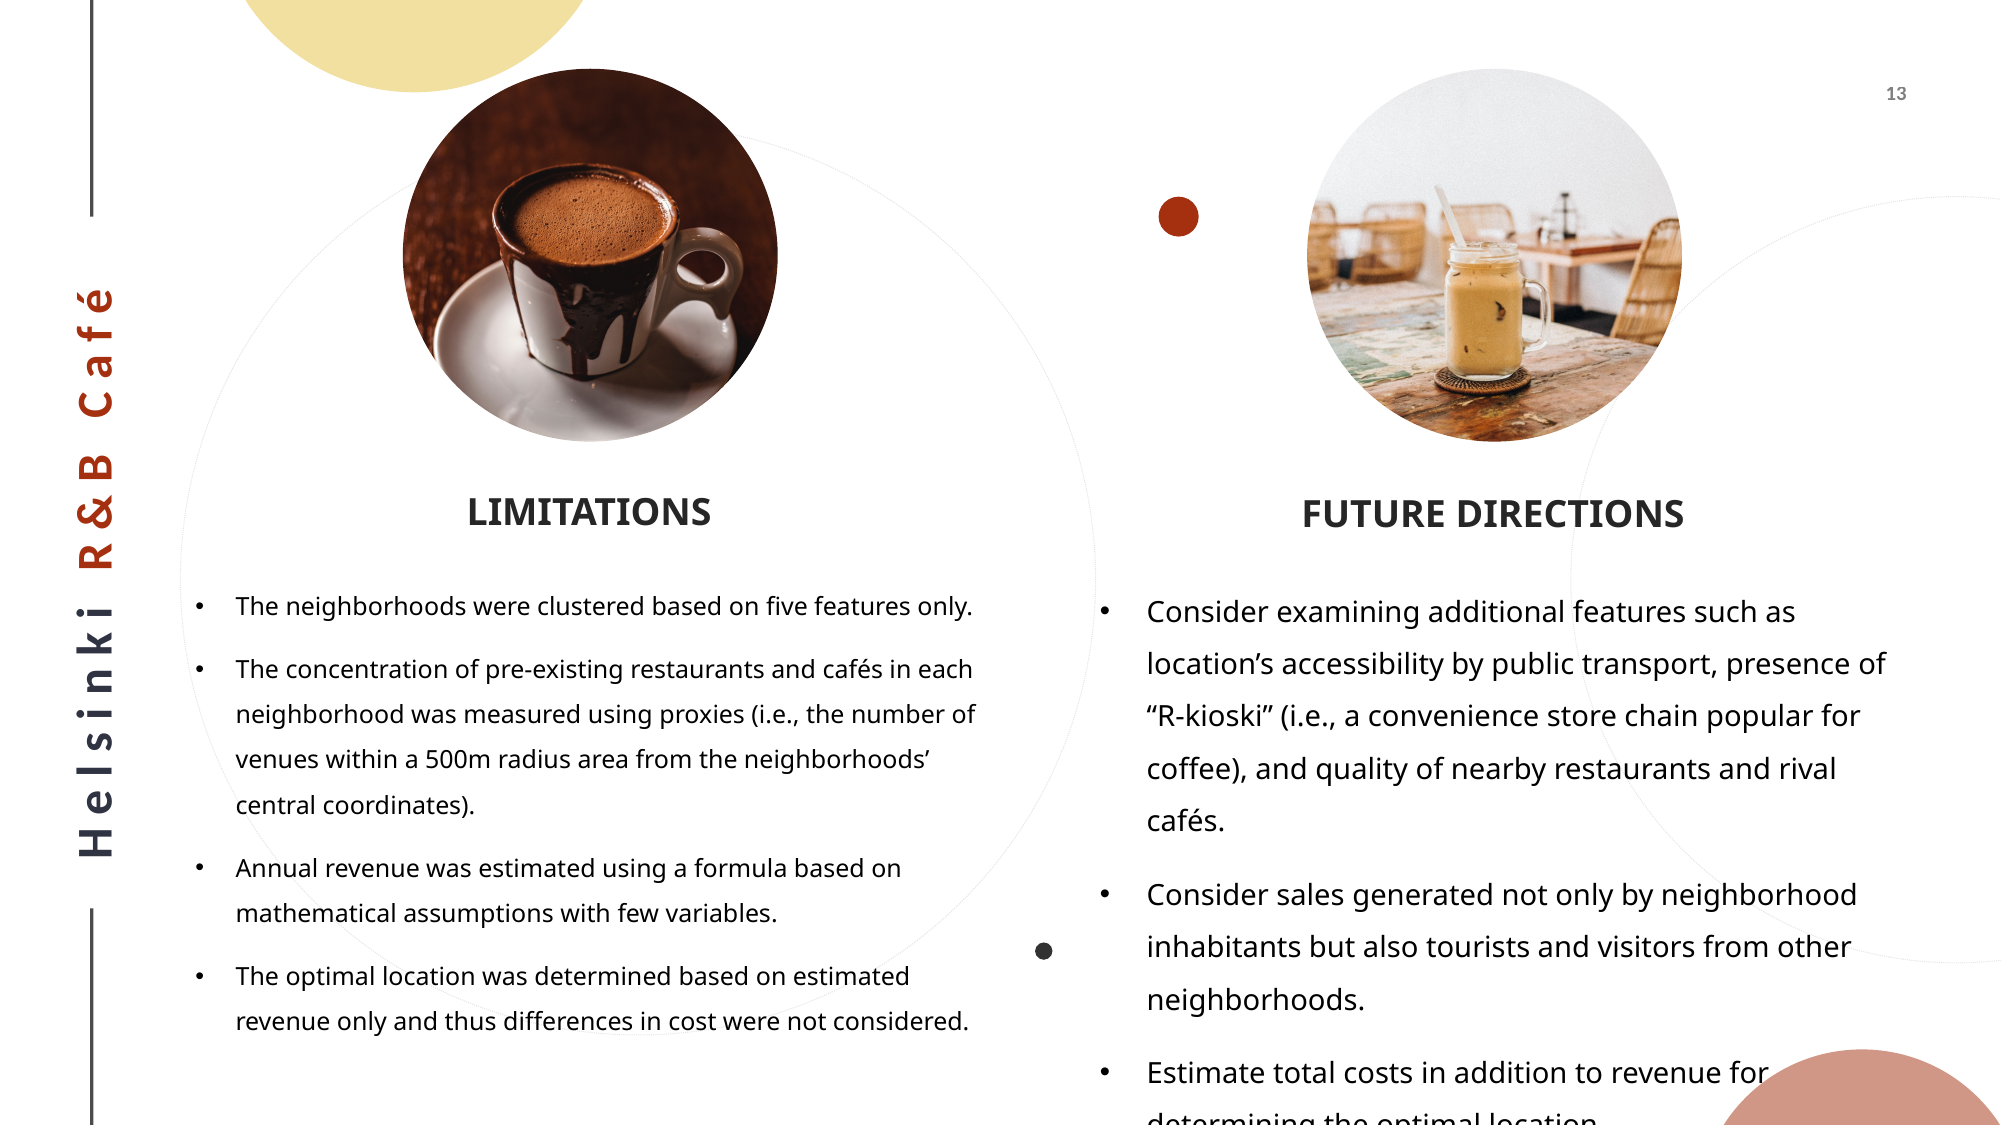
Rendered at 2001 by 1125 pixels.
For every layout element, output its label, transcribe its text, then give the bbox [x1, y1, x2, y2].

picture [1307, 68, 1683, 442]
list The neighborhoods were clustered based on five features only. The concentration of pre-existing restaurants and cafés in each neighborhood was measured using proxies (i.e., the number of venues within a 500m radius area from the neighborhoods’ central coordinates). Annual revenue was estimated using a formula based on mathematical assumptions with few variables. The optimal location was determined based on estimated revenue only and thus differences in cost were not considered. [180, 567, 998, 1104]
title Limitations [180, 463, 998, 563]
picture [402, 68, 778, 442]
list Consider examining additional features such as location’s accessibility by public transport, presence of “R-kioski” (i.e., a convenience store chain popular for coffee), and quality of nearby restaurants and rival cafés. Consider sales generated not only by neighborhood inhabitants but also tourists and visitors from other neighborhoods. Estimate total costs in addition to revenue for determining the optimal location. [1084, 567, 1902, 1104]
list Future Directions [1084, 463, 1902, 563]
